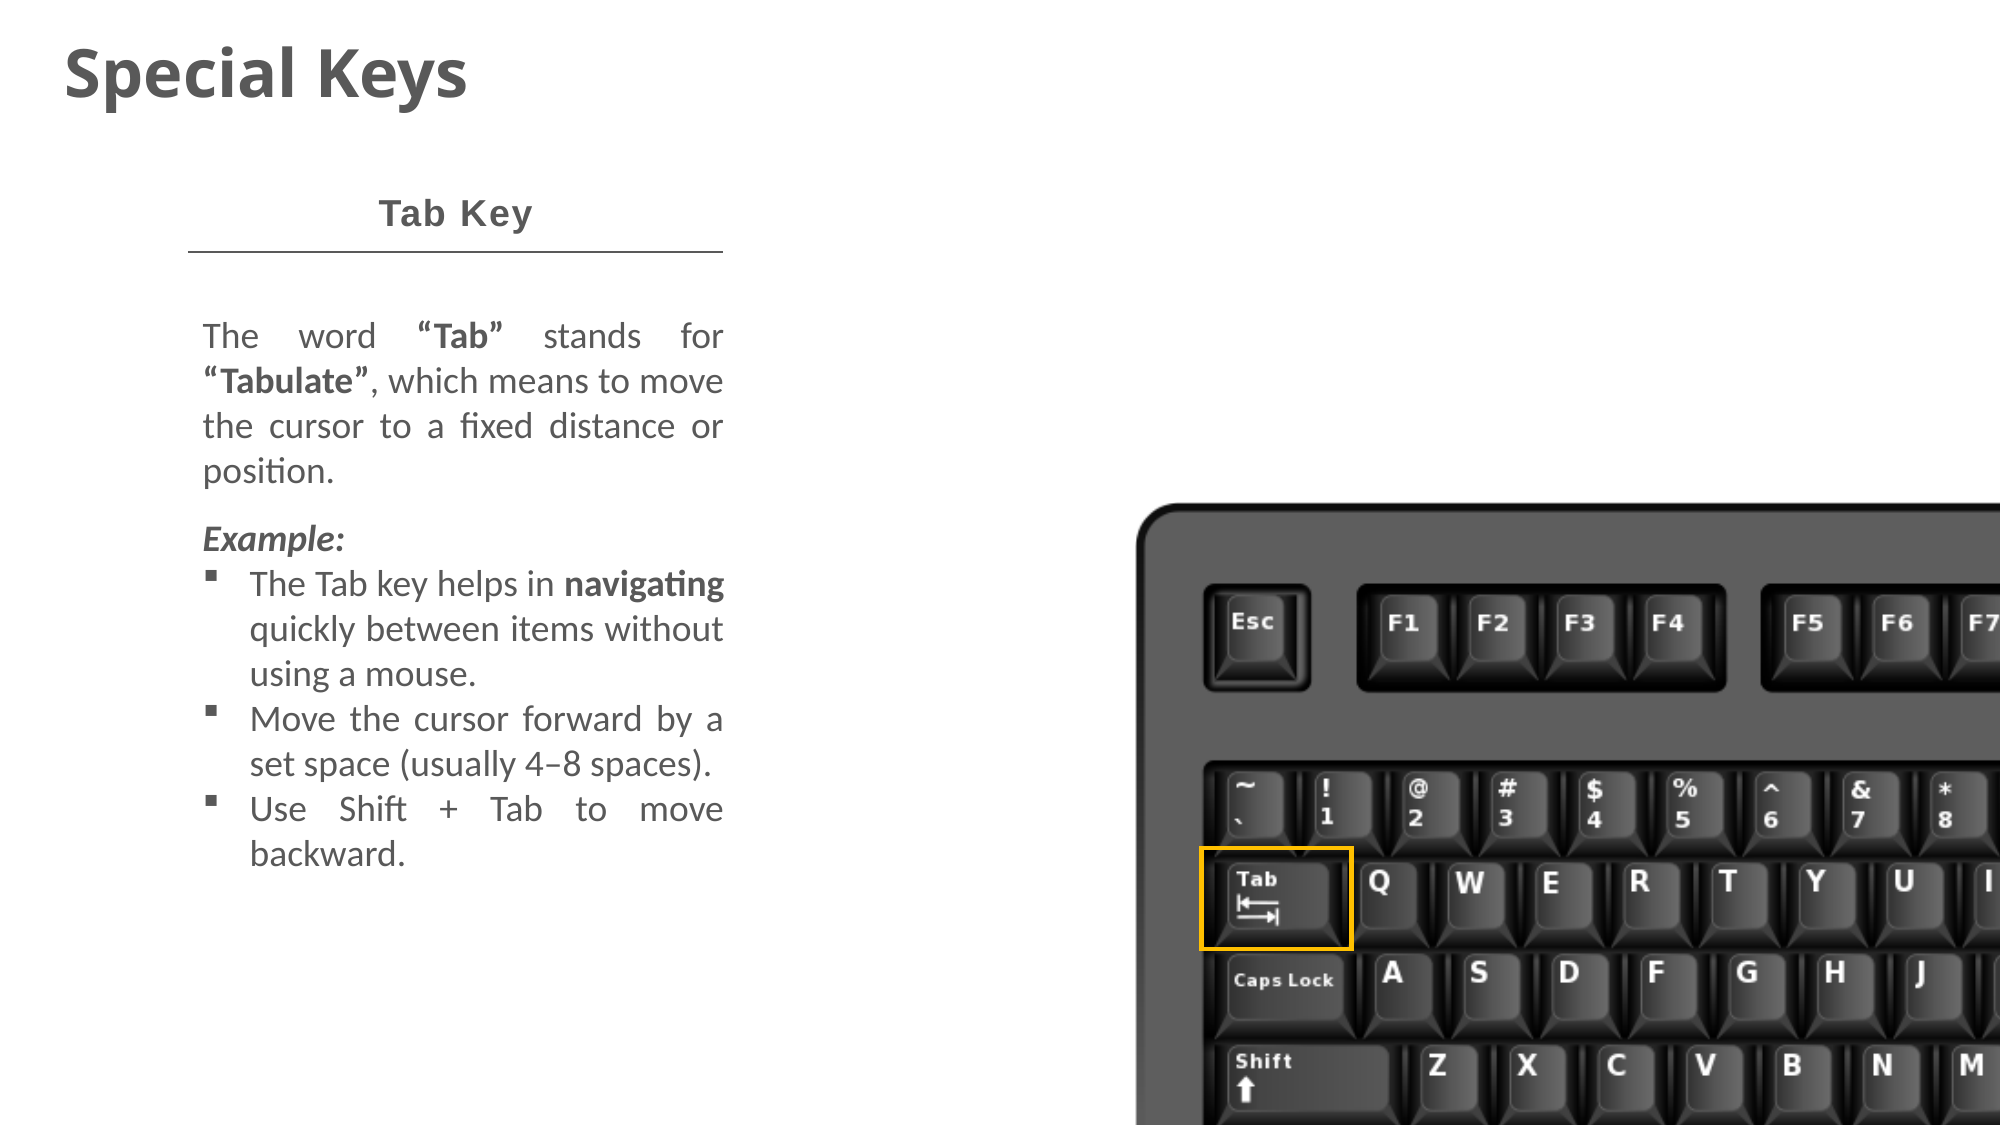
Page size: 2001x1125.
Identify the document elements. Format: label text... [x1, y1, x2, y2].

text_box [187, 181, 740, 887]
text_box Special Keys [49, 23, 1083, 119]
picture [1135, 502, 2000, 1125]
